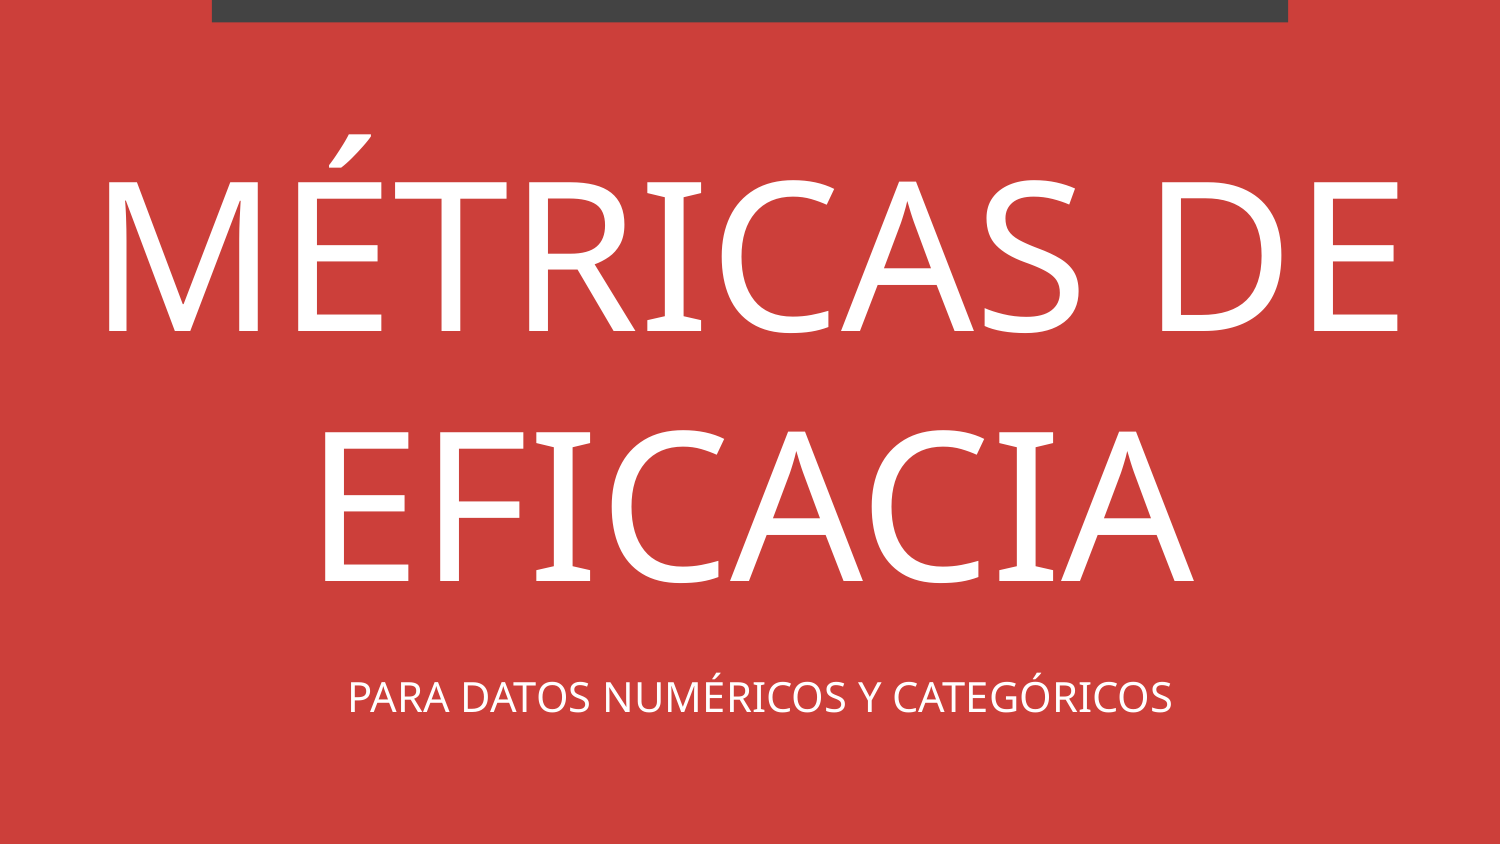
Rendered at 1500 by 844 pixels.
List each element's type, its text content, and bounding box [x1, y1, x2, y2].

text_box MÉTRICAS DE EFICACIA [0, 53, 1500, 639]
subtitle PARA DATOS NUMÉRICOS Y CATEGÓRICOS [0, 656, 1500, 844]
